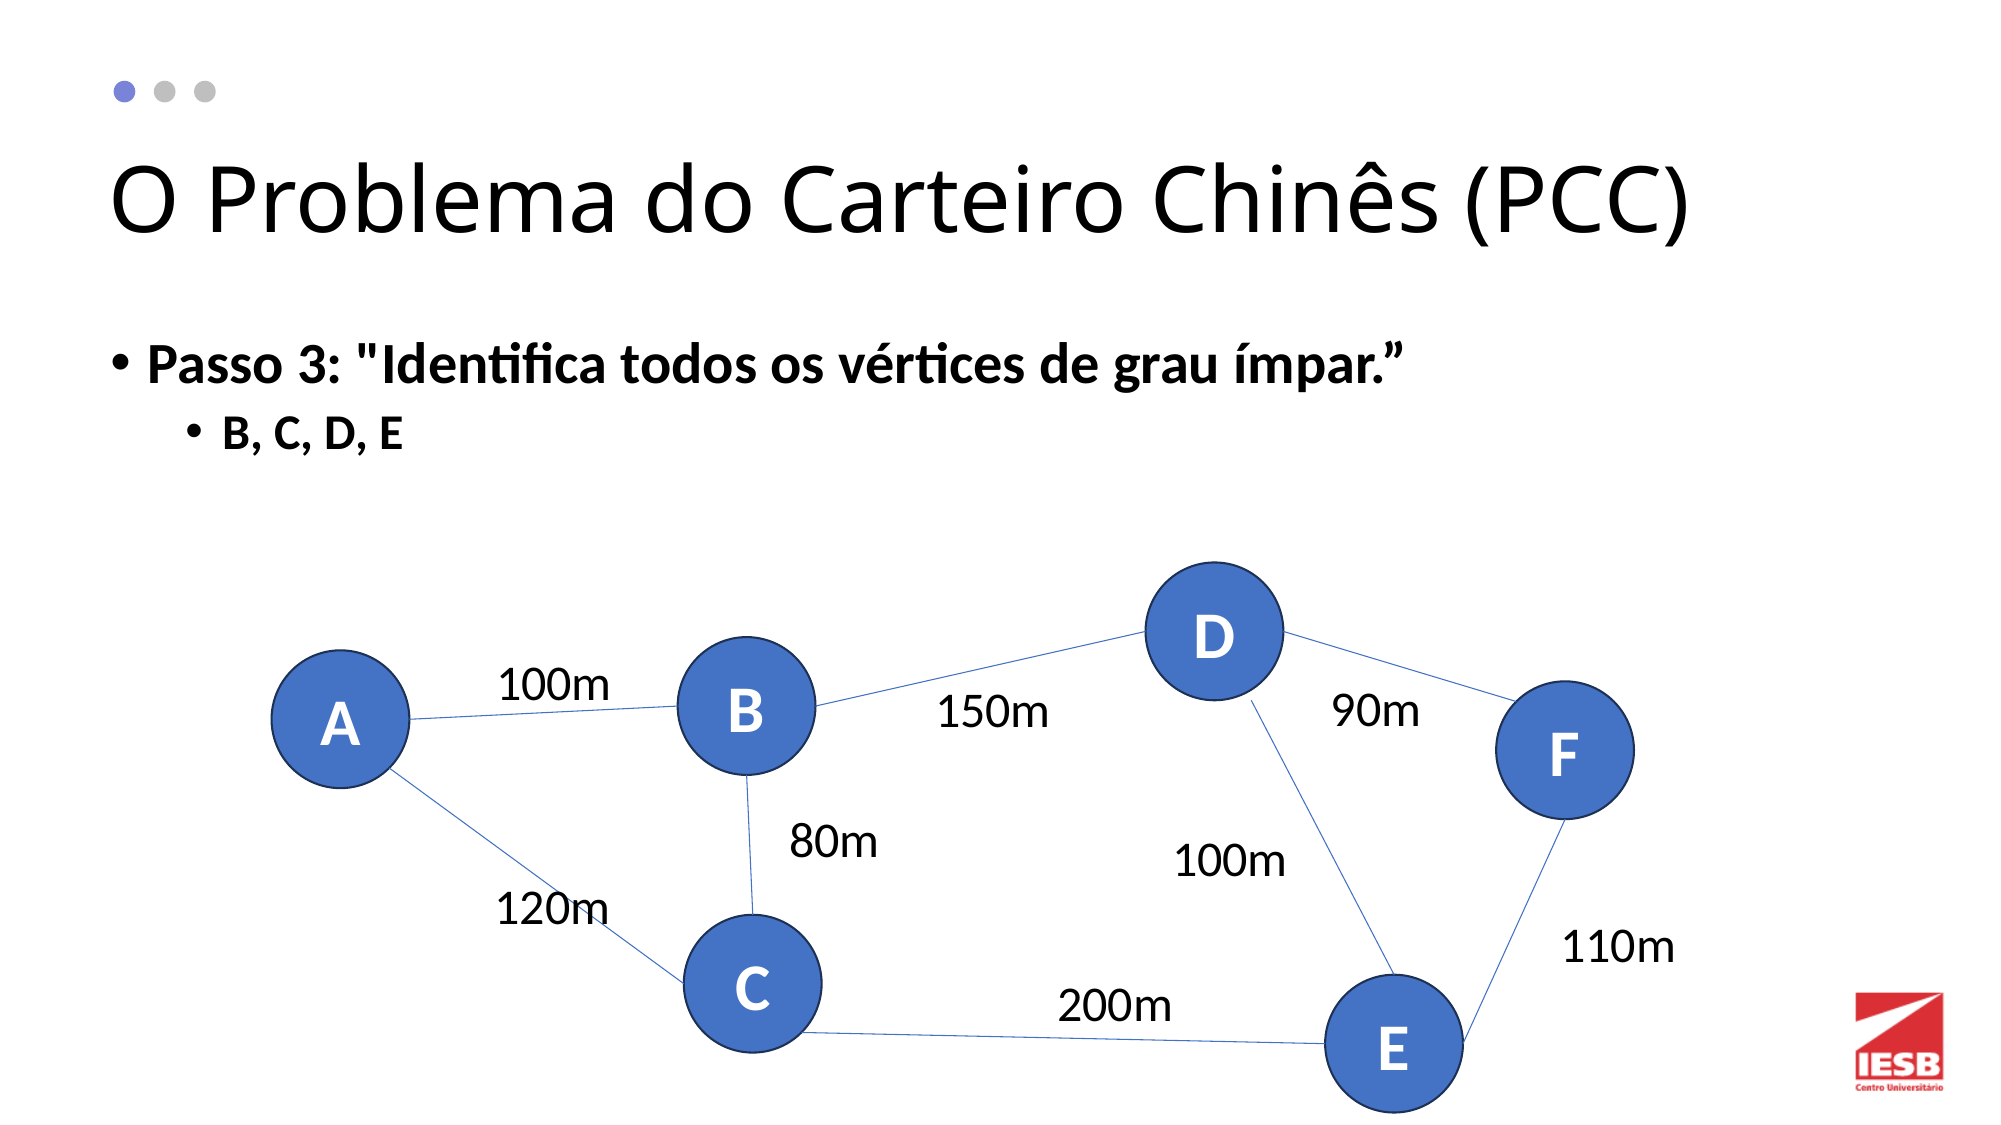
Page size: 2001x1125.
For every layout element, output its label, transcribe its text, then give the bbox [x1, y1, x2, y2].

picture [1852, 989, 1948, 1096]
title O Problema do Carteiro Chinês (PCC) [94, 94, 1819, 312]
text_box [271, 562, 1693, 1113]
list Passo 3: "Identifica todos os vértices de grau ímpar.” B, C, D, E [95, 325, 1821, 1014]
